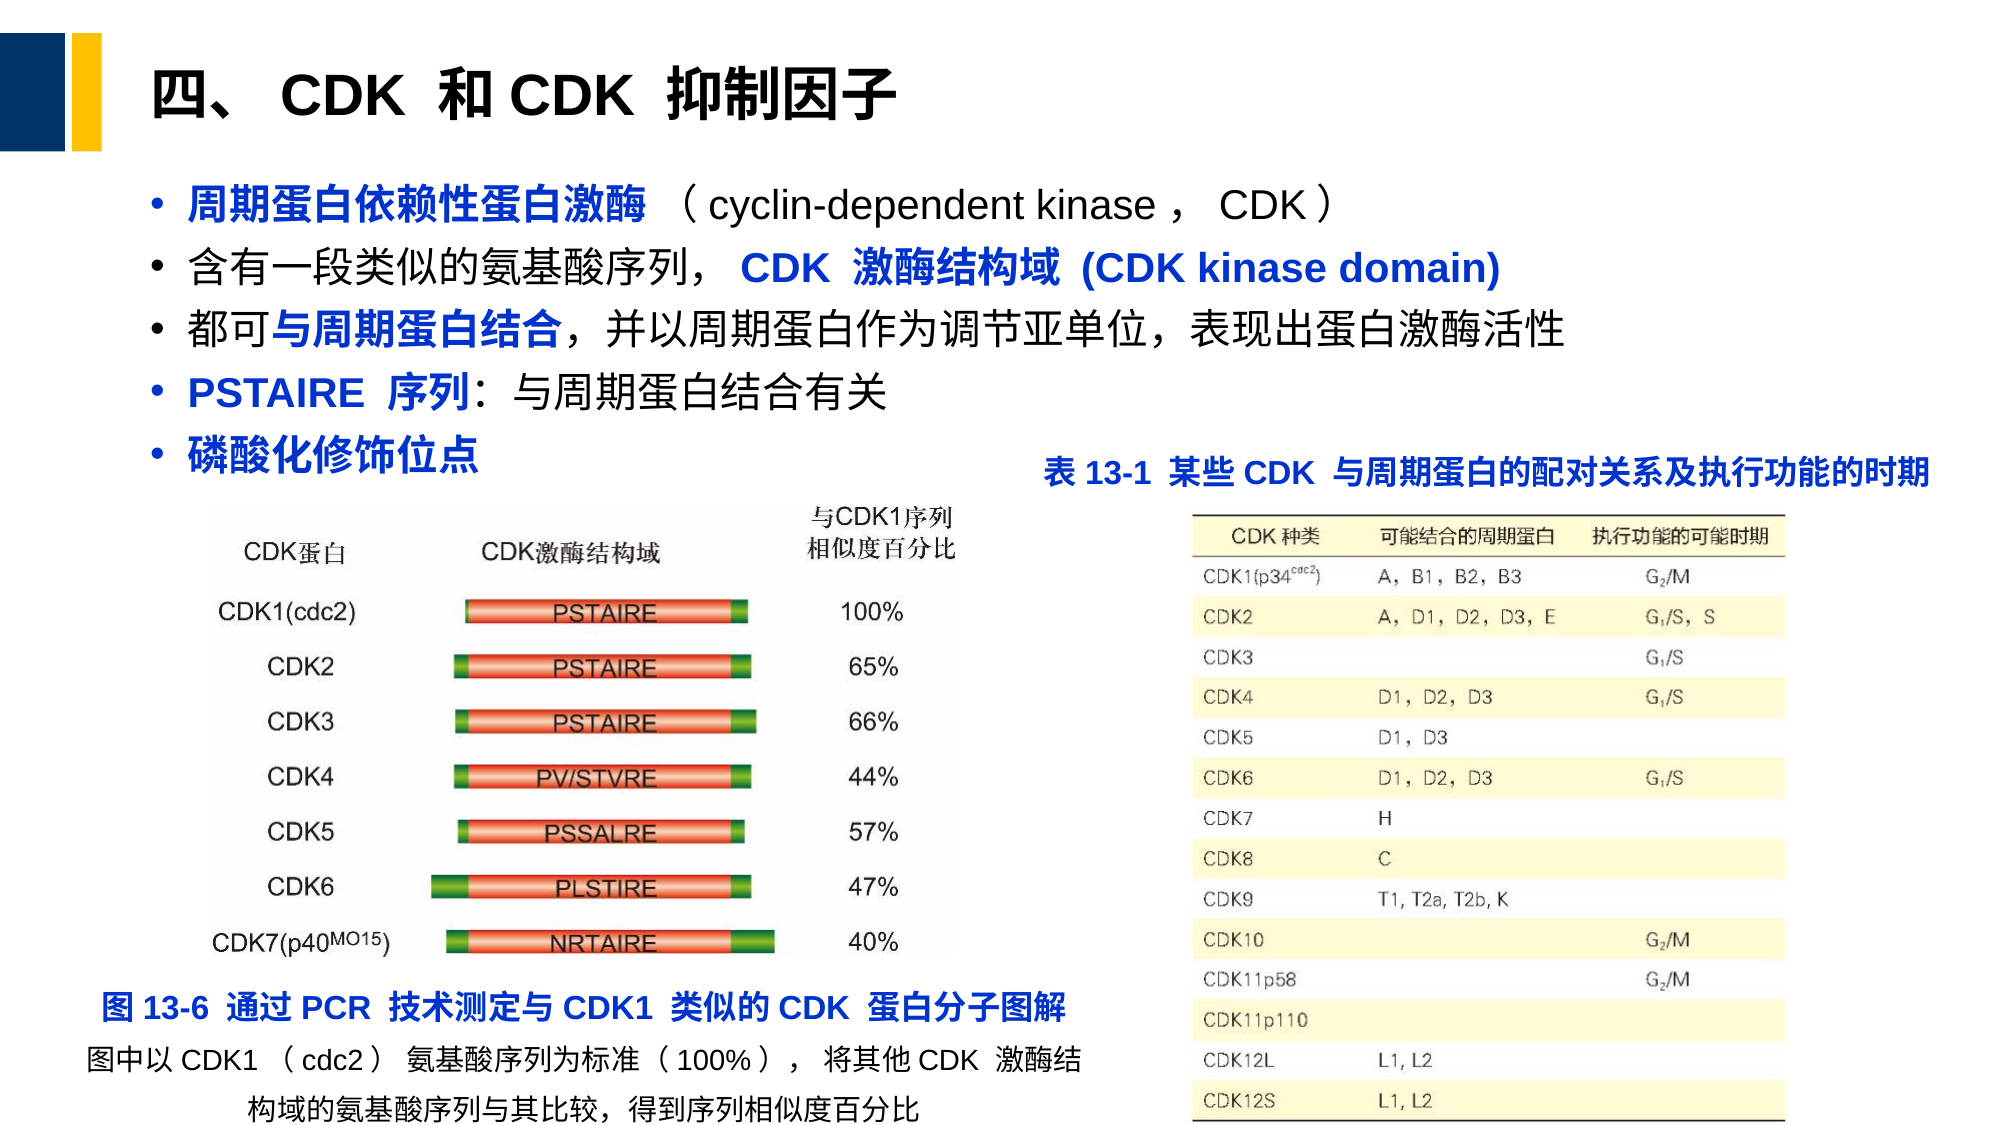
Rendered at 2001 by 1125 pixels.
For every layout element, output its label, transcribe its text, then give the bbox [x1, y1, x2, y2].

list 周期蛋白依赖性蛋白激酶 （cyclin-dependent kinase，CDK） 含有一段类似的氨基酸序列，CDK 激酶结构域 (CDK kinase domain) 都可与周期蛋白结合，并以周期蛋白作为调节亚单位，表现出蛋白激酶活性 PSTAIRE 序列：与周期蛋白结合有关 磷酸化修饰位点 [135, 170, 1950, 1062]
picture [1189, 504, 1787, 1125]
picture [213, 506, 955, 957]
text_box 图13-6 通过PCR 技术测定与CDK1 类似的CDK 蛋白分子图解 图中以CDK1（cdc2） 氨基酸序列为标准（100%）， 将其他CDK 激酶结构域的氨基酸序列与其比较，得到序列相似度百分比 [65, 968, 1104, 1125]
text_box 表13-1 某些CDK 与周期蛋白的配对关系及执行功能的时期 [999, 444, 1976, 499]
title 四、CDK 和CDK 抑制因子 [135, 33, 1950, 152]
